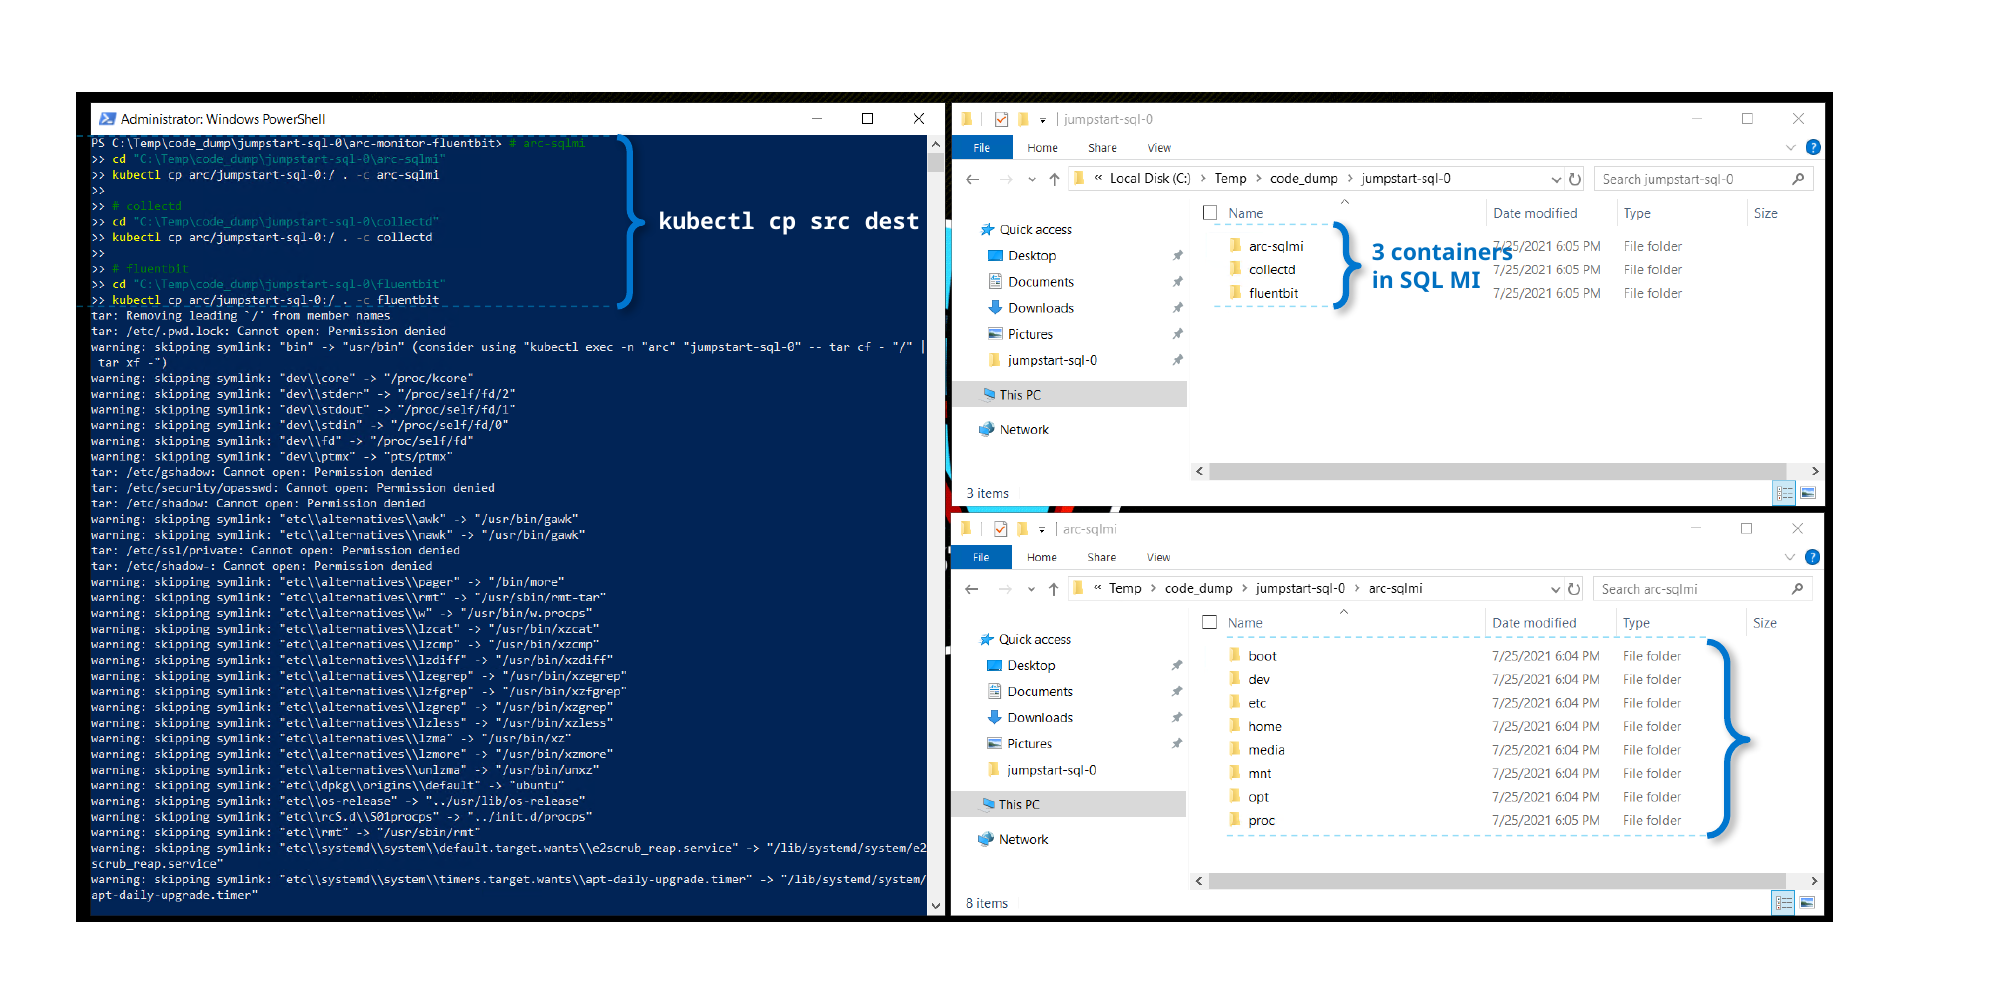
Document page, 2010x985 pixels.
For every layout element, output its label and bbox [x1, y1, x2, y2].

text_box [76, 91, 1833, 922]
